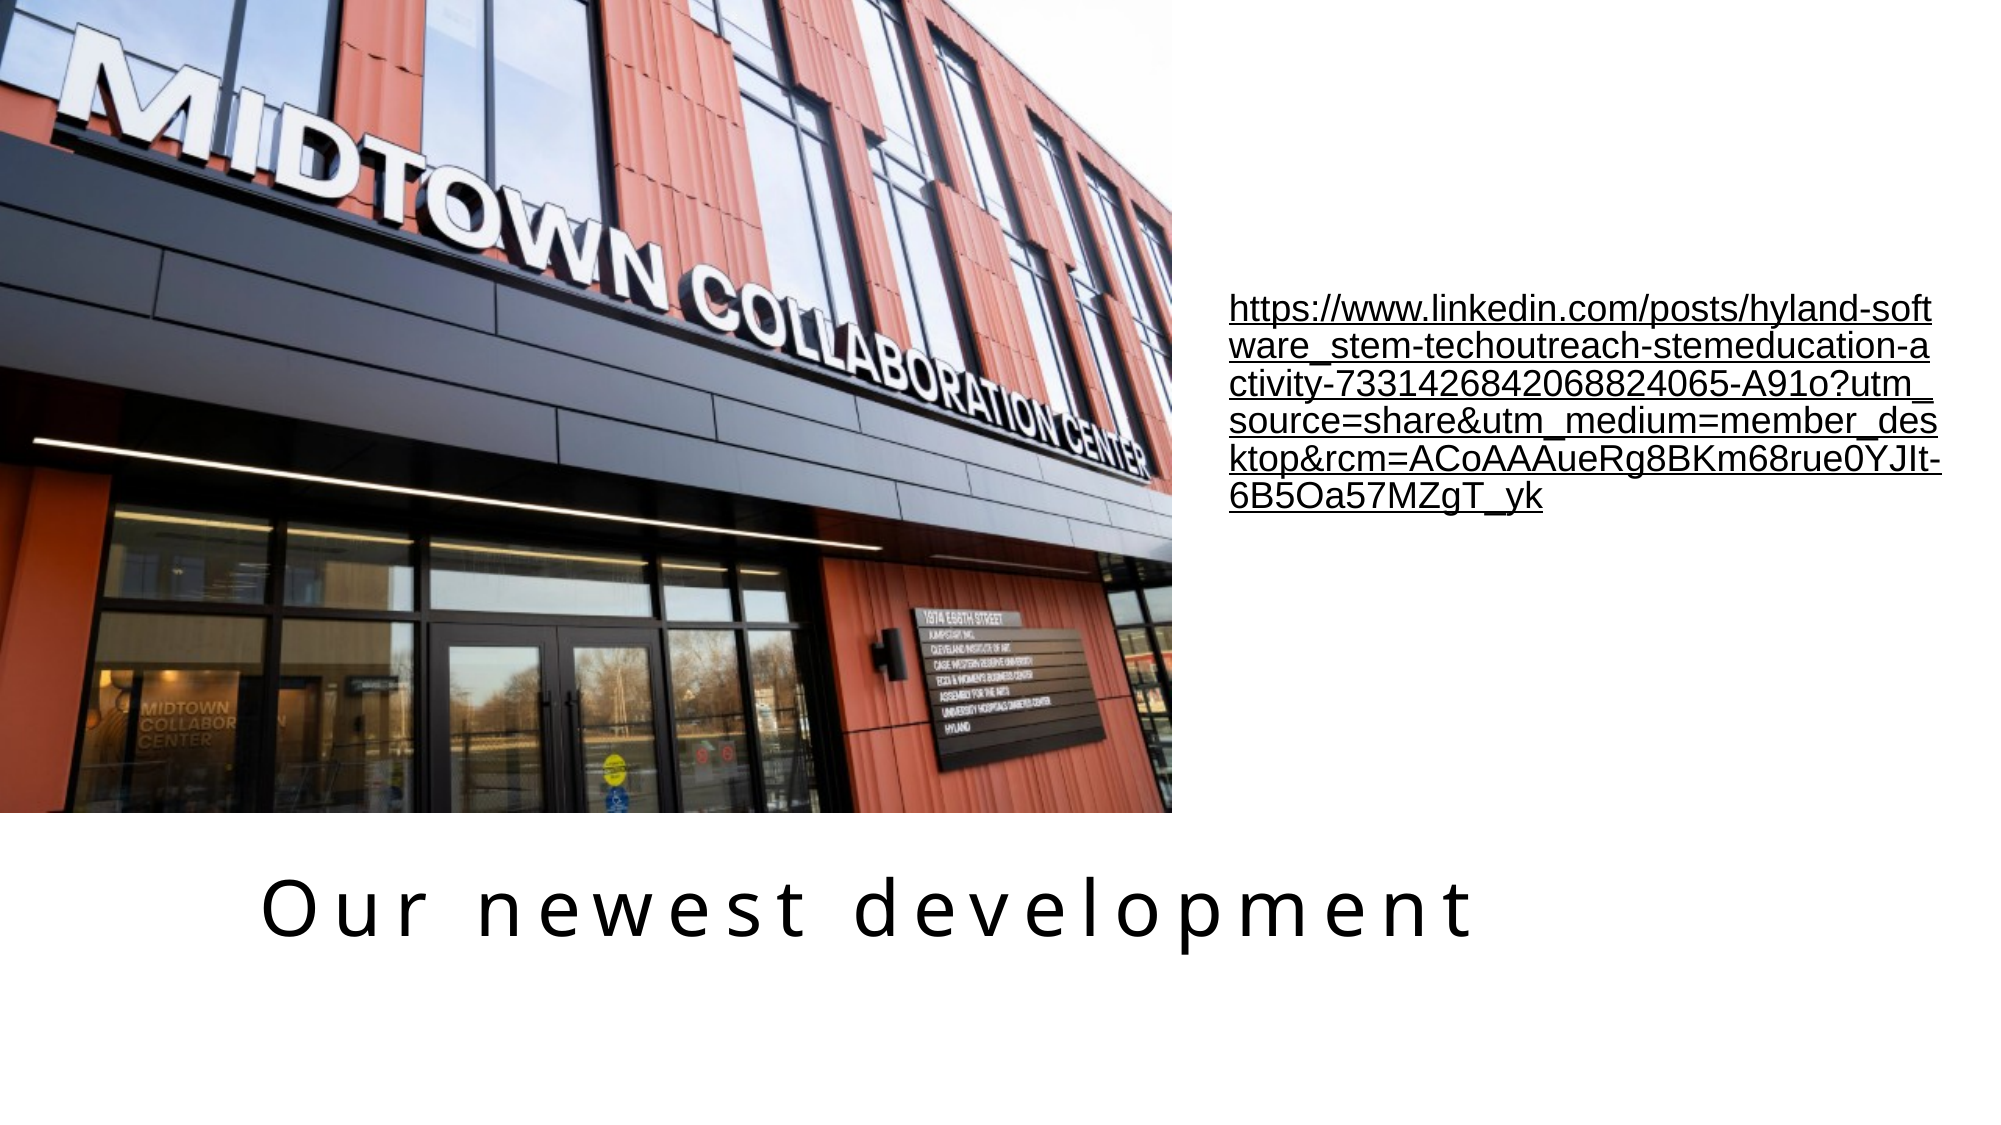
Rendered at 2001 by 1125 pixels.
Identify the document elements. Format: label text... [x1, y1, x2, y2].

subtitle Our newest development [223, 827, 2000, 985]
text_box https://www.linkedin.com/posts/hyland-software_stem-techoutreach-stemeducation-activity-7331426842068824065-A91o?utm_source=share&utm_medium=member_desktop&rcm=ACoAAAueRg8BKm68rue0YJIt-6B5Oa57MZgT_yk [1214, 276, 1958, 336]
picture [0, 0, 1173, 813]
